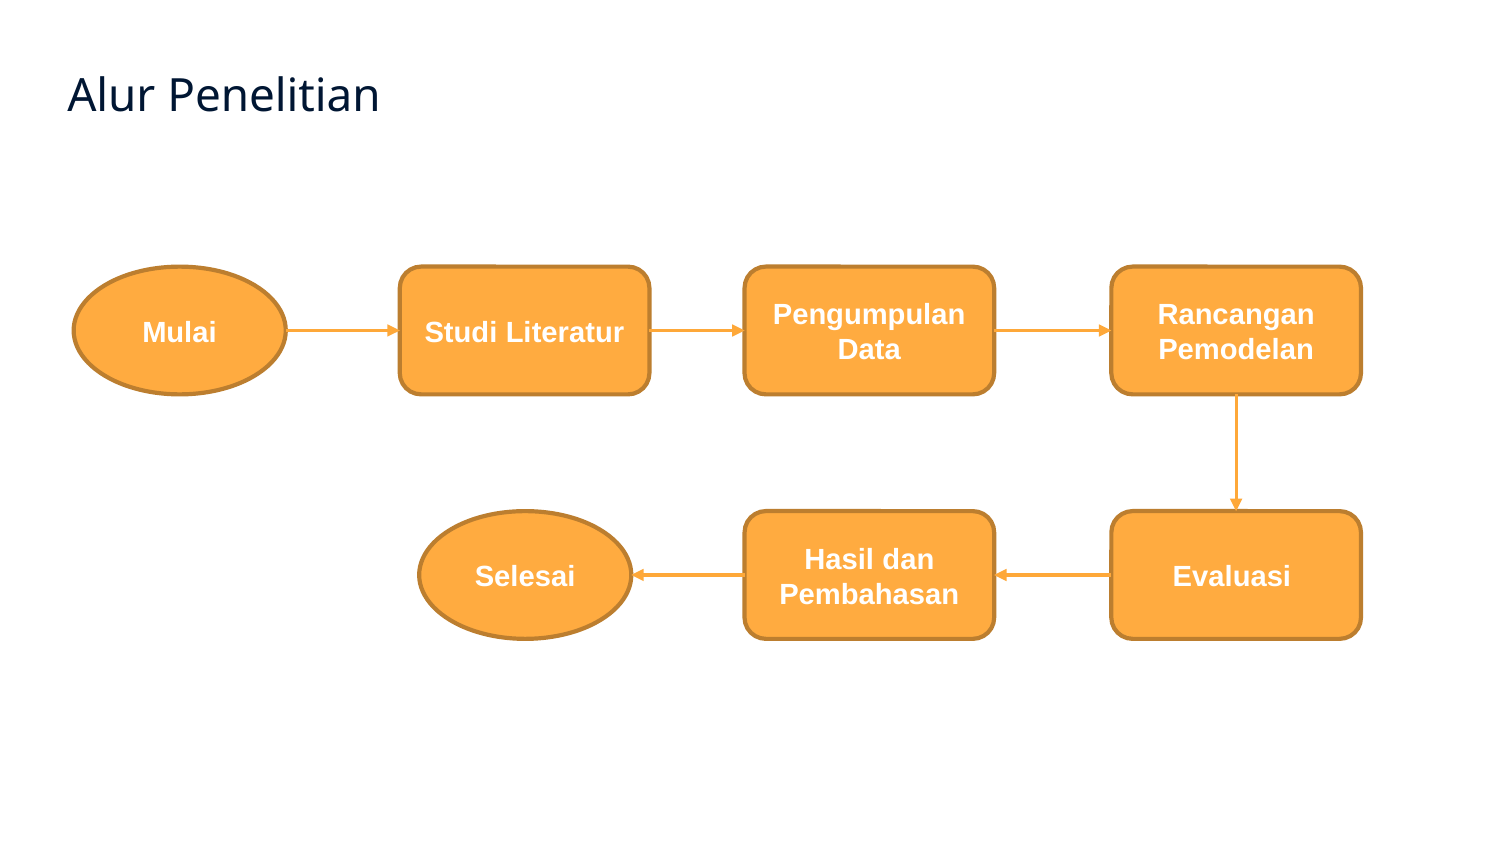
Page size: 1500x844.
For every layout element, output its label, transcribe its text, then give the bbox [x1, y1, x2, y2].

text_box Selesai [417, 509, 634, 641]
text_box Pengumpulan Data [742, 264, 997, 397]
text_box Rancangan Pemodelan [1109, 264, 1364, 397]
text_box Mulai [71, 264, 288, 397]
text_box Hasil dan Pembahasan [742, 508, 997, 641]
text_box Evaluasi [1109, 508, 1364, 641]
text_box Studi Literatur [397, 264, 652, 397]
title Alur Penelitian [16, 65, 444, 136]
